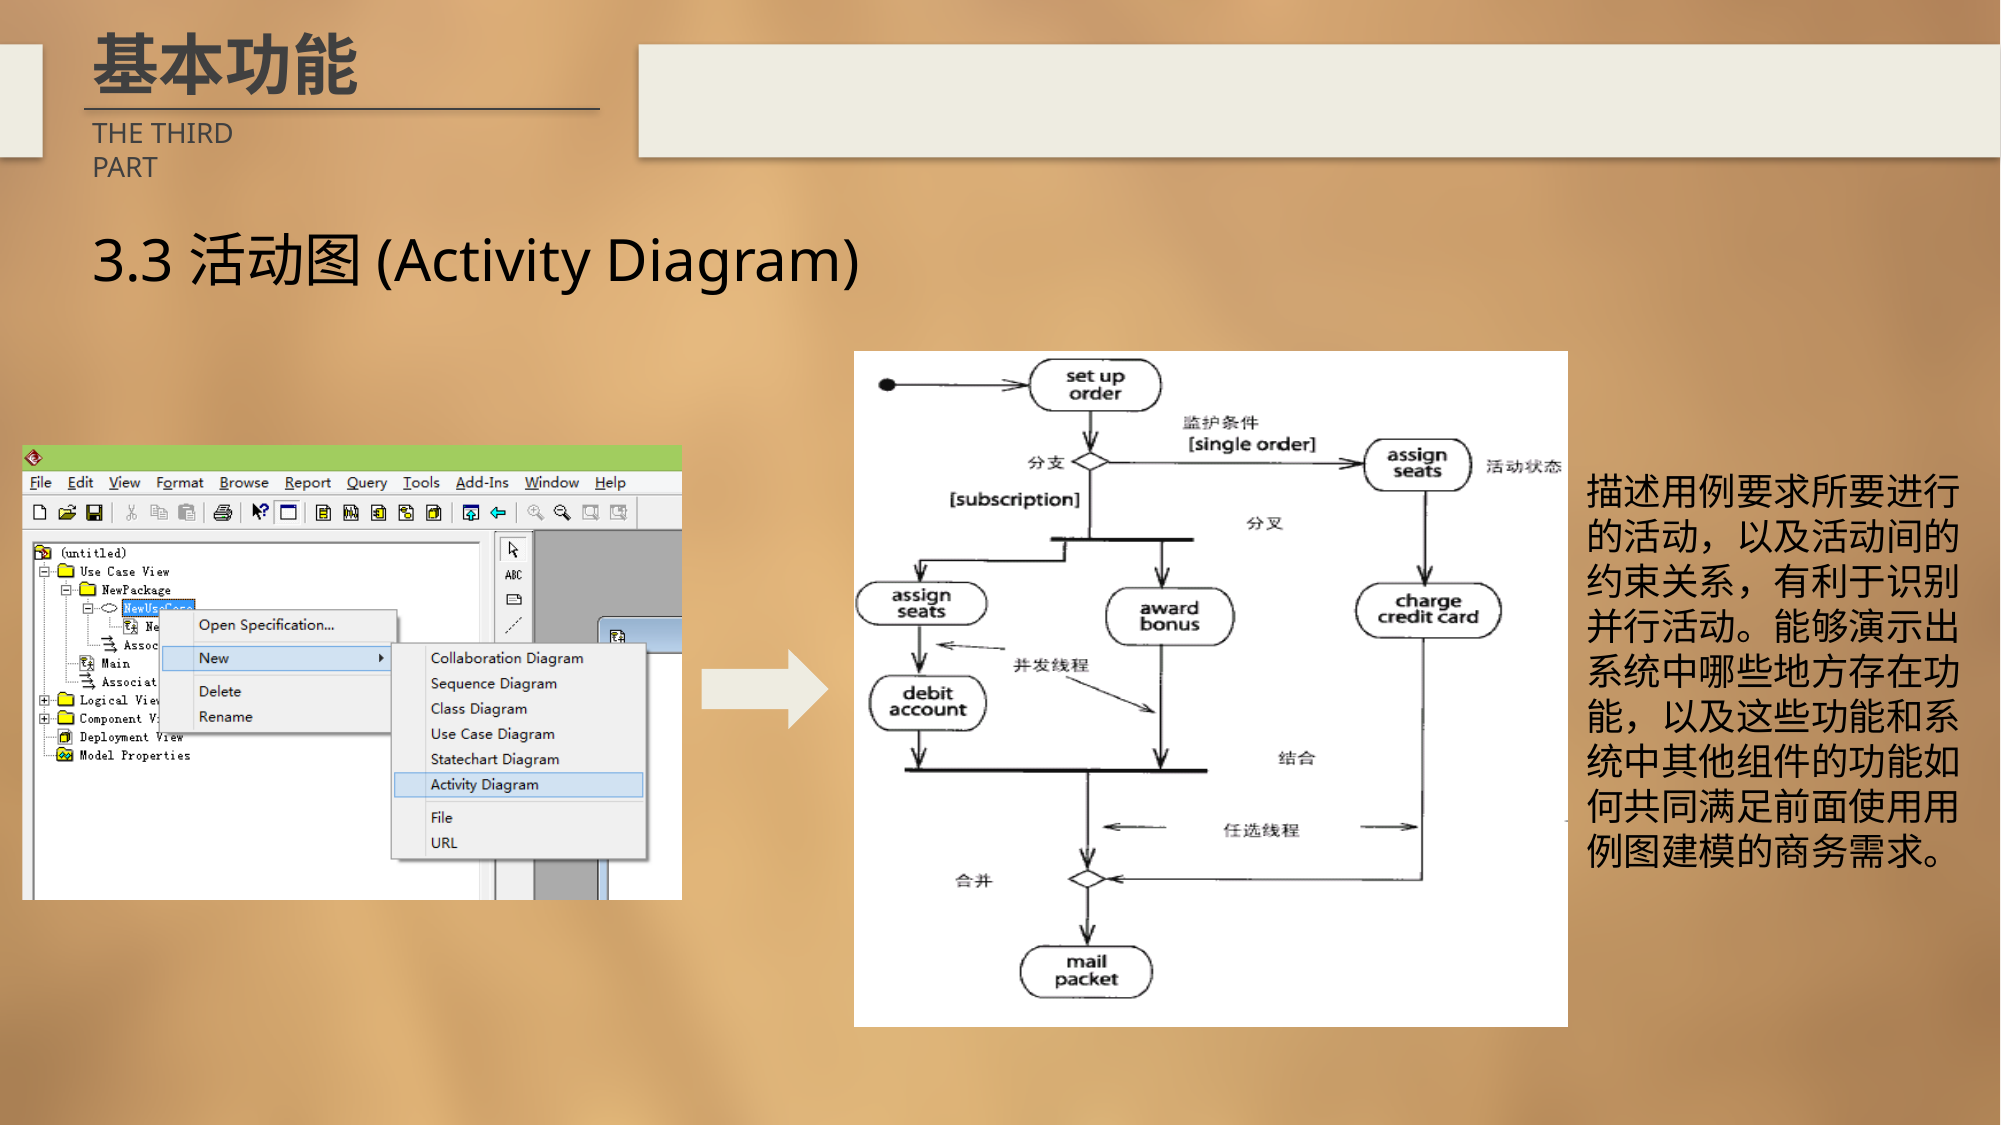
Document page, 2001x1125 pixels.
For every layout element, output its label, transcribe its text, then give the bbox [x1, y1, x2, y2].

list 基本功能 [77, 15, 629, 112]
list THE THIRD PART [77, 108, 311, 194]
text_box 3.3活动图(Activity Diagram) [77, 194, 929, 300]
text_box [699, 647, 831, 732]
picture [0, 0, 2001, 1125]
text_box 描述用例要求所要进行的活动，以及活动间的约束关系，有利于识别并行活动。能够演示出系统中哪些地方存在功能，以及这些功能和系统中其他组件的功能如何共同满足前面使用用例图建模的商务需求。 [1571, 460, 2000, 881]
